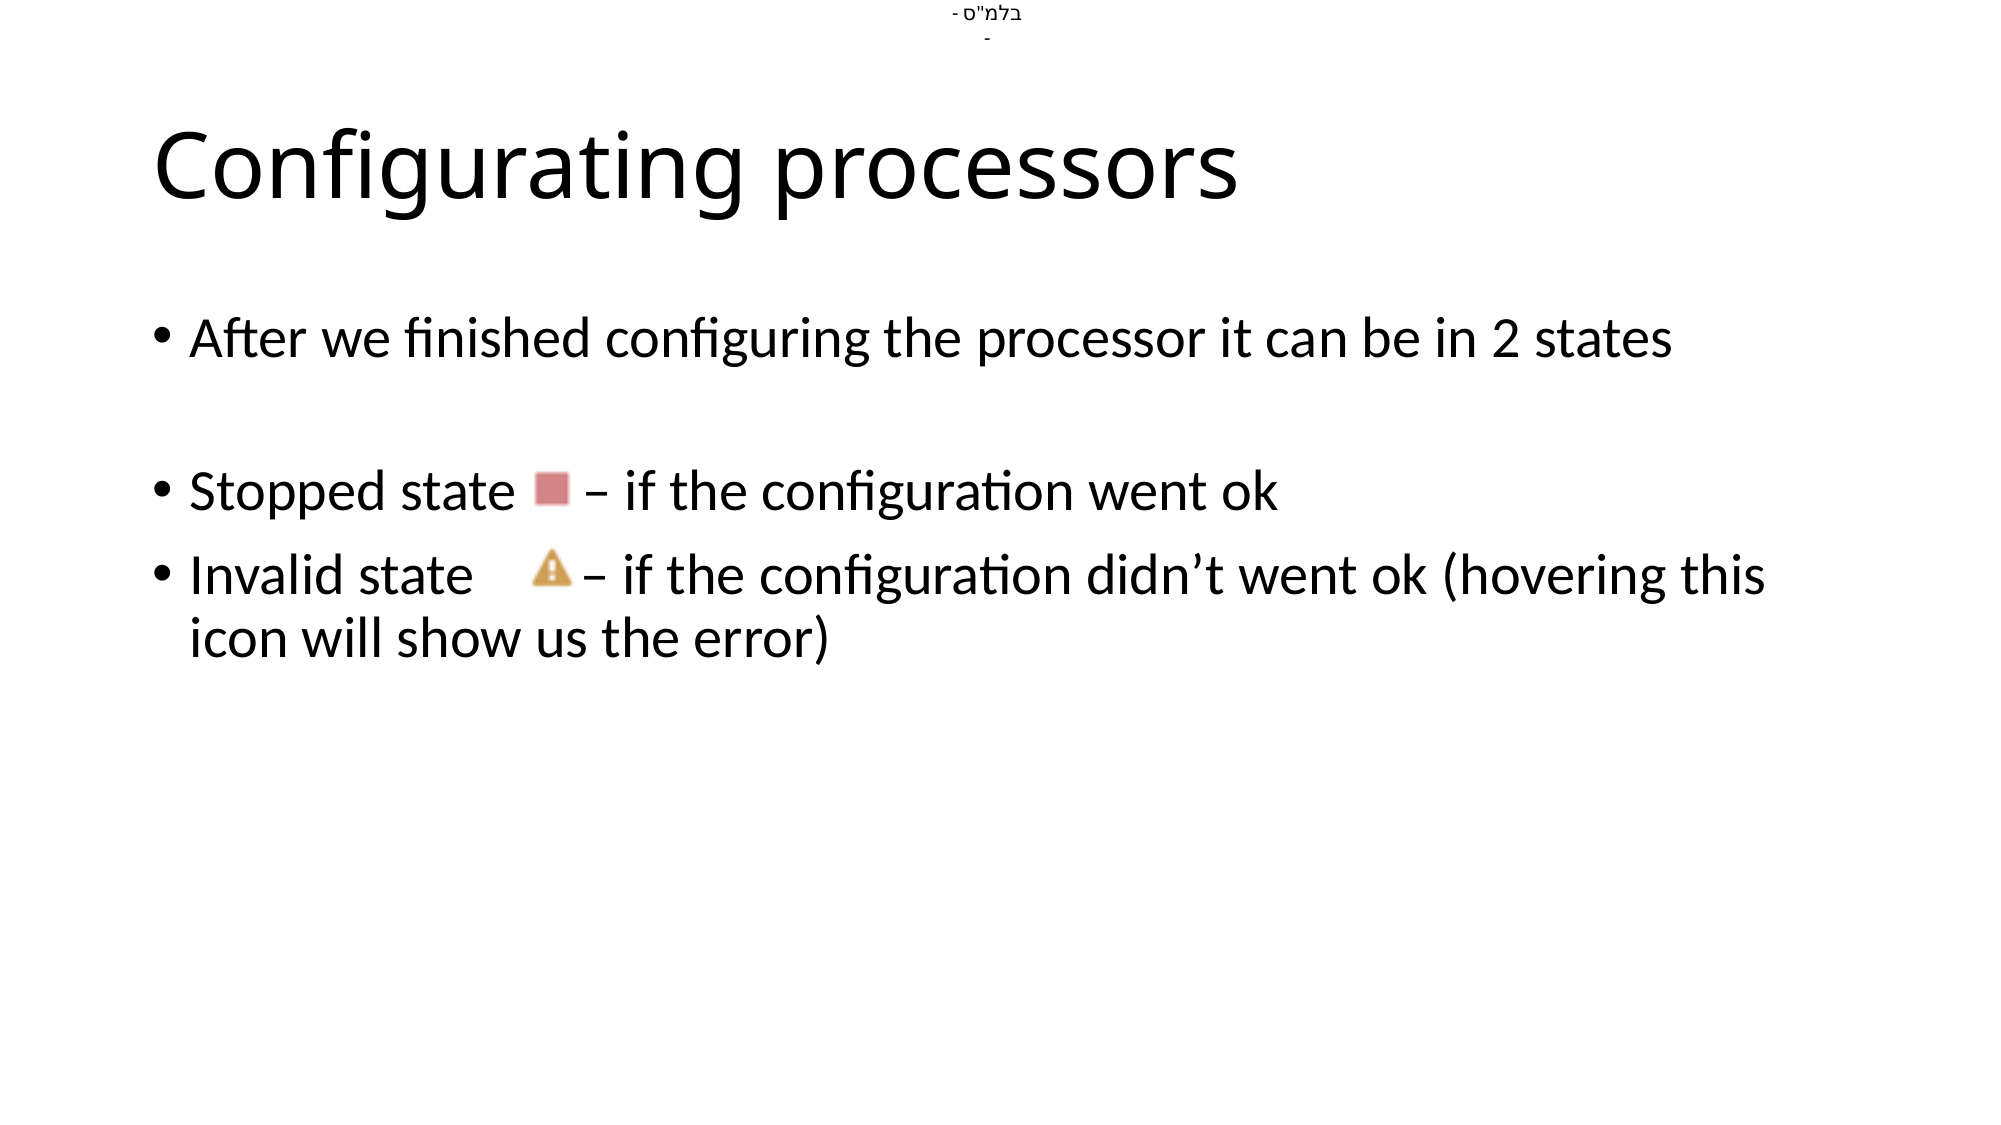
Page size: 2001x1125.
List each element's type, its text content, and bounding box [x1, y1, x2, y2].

picture [528, 545, 577, 592]
list After we finished configuring the processor it can be in 2 states Stopped state – if the configuration went ok Invalid state – if the configuration didn’t went ok (hovering this icon will show us the error) [137, 299, 1863, 1014]
picture [528, 465, 576, 512]
title Configurating processors [137, 59, 1863, 278]
